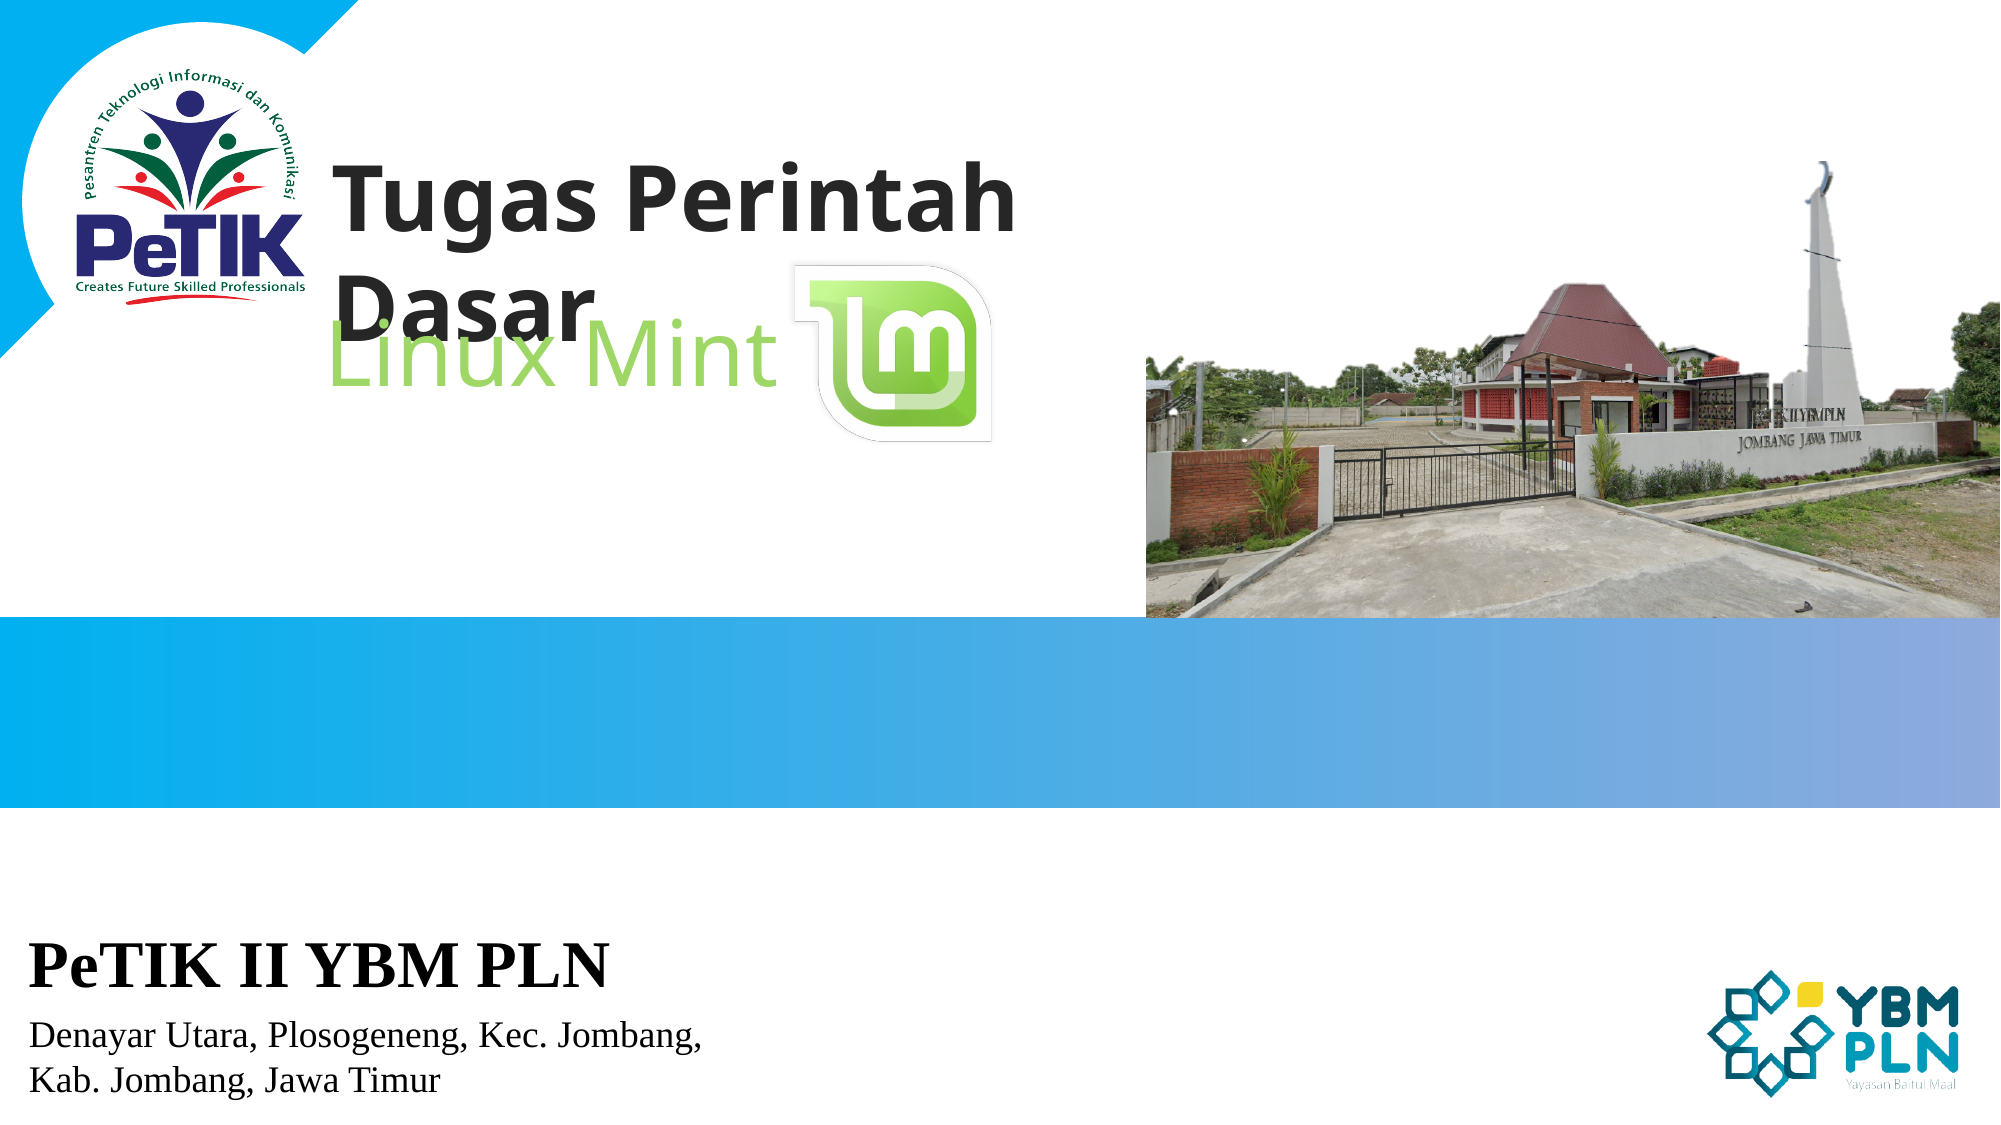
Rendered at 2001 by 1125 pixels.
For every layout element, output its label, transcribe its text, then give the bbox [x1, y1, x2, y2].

picture [787, 256, 1001, 450]
picture [1693, 894, 1972, 1125]
text_box [21, 21, 368, 382]
text_box Tugas Perintah Dasar [316, 132, 1266, 368]
picture [1146, 161, 2000, 618]
text_box [0, 0, 360, 360]
text_box PeTIK II YBM PLN [14, 913, 639, 1002]
picture [76, 69, 305, 305]
text_box Denayar Utara, Plosogeneng, Kec. Jombang, Kab. Jombang, Jawa Timur [14, 1002, 721, 1108]
text_box [0, 617, 2000, 809]
text_box Linux Mint [309, 287, 787, 412]
